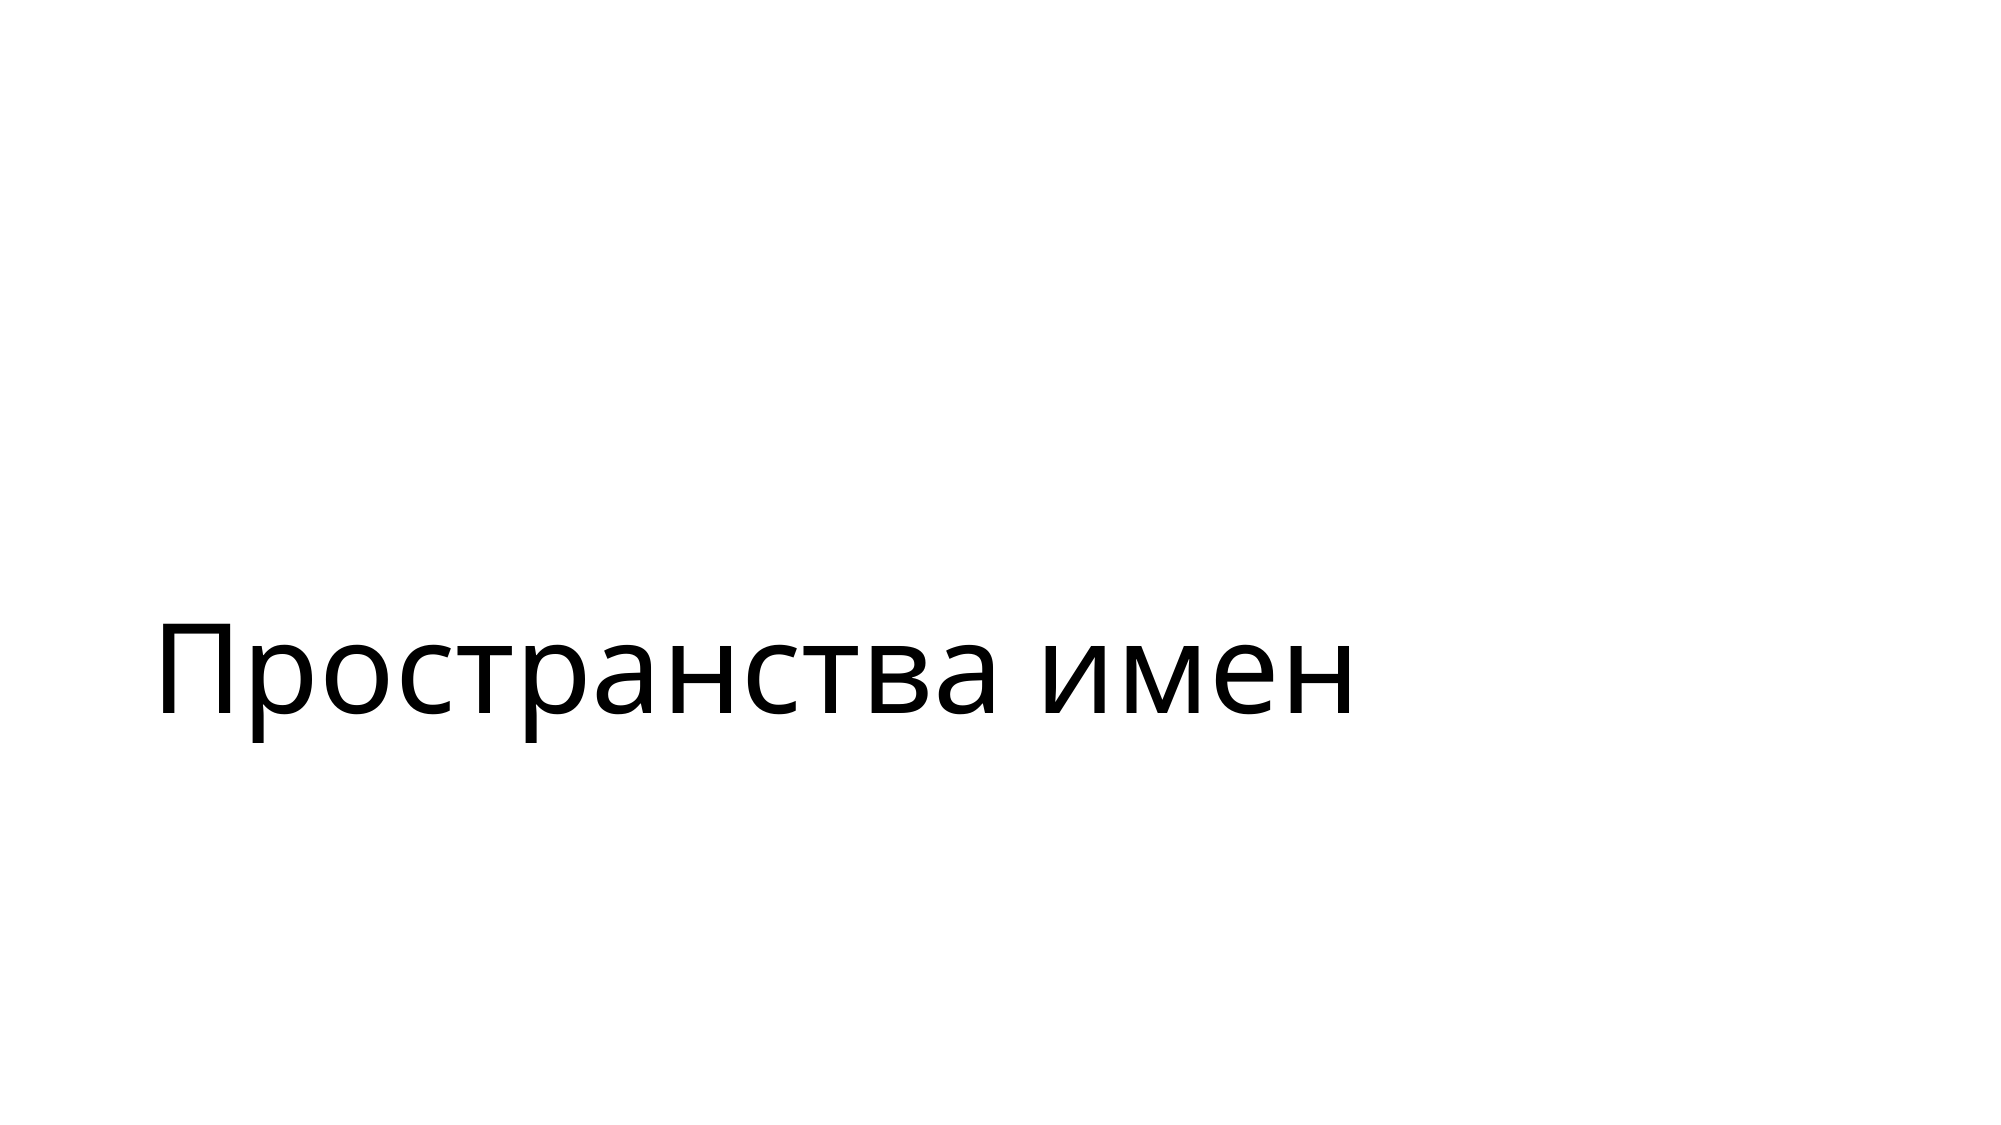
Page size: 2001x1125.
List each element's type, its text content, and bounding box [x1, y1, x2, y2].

title Пространства имен [136, 280, 1862, 749]
